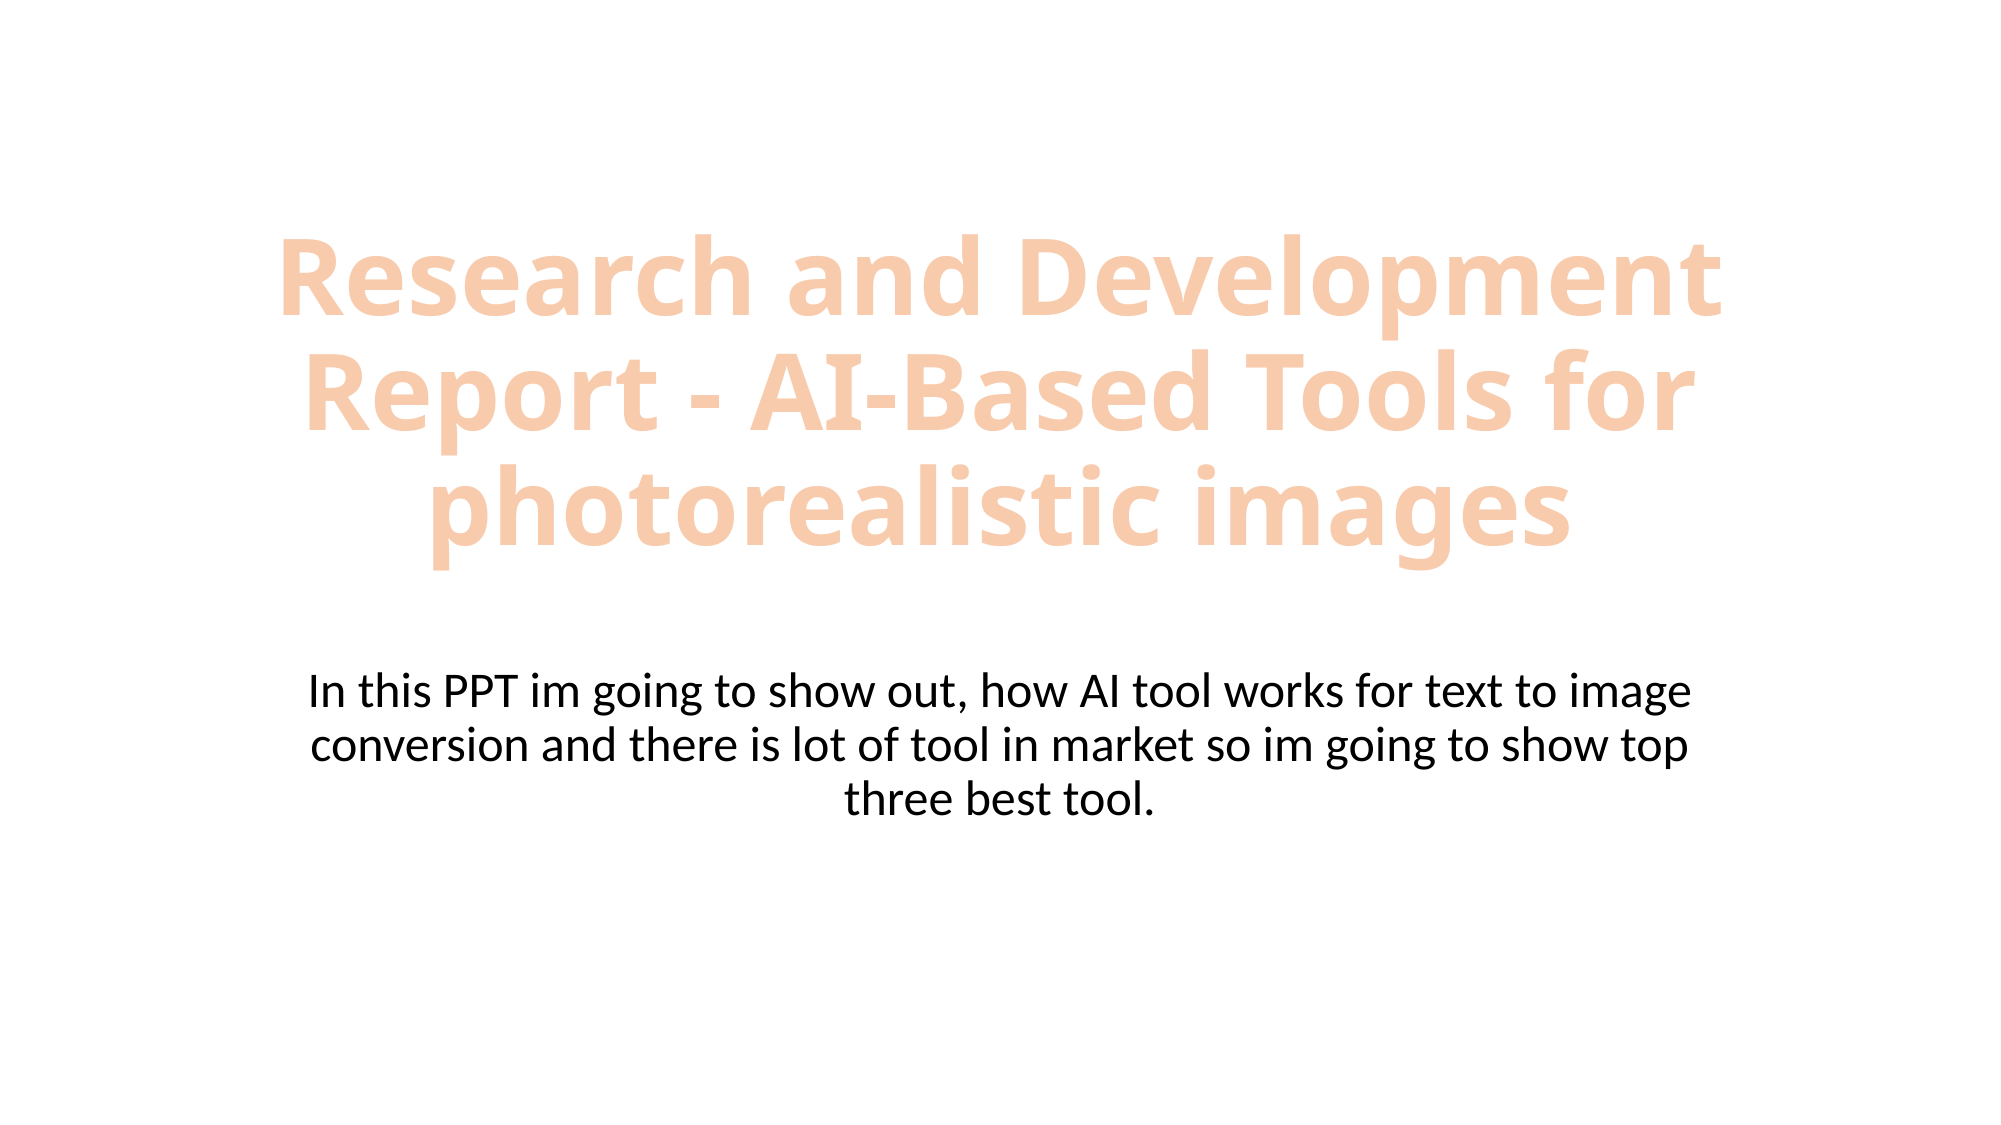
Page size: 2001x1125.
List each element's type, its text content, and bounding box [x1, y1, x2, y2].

subtitle In this PPT im going to show out, how AI tool works for text to image conversion and there is lot of tool in market so im going to show top three best tool. [249, 657, 1750, 929]
title Research and Development Report - AI-Based Tools for photorealistic images [249, 184, 1750, 576]
